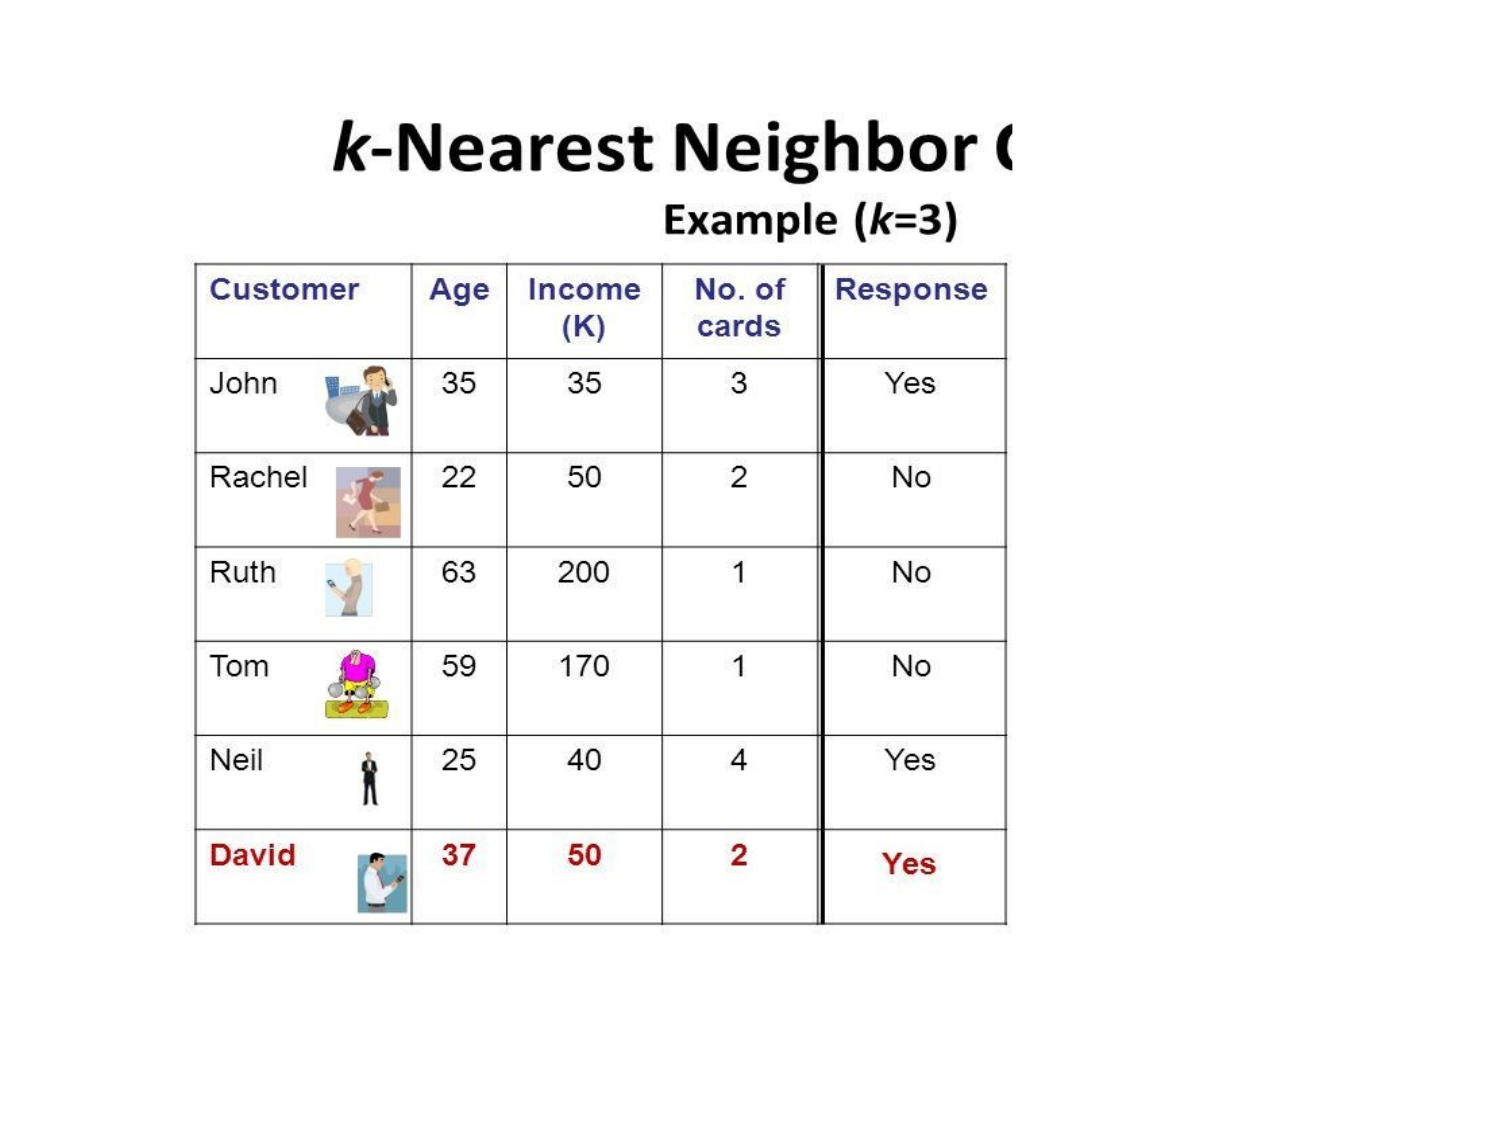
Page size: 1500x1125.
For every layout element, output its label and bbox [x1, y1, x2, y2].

picture [185, 112, 1013, 934]
